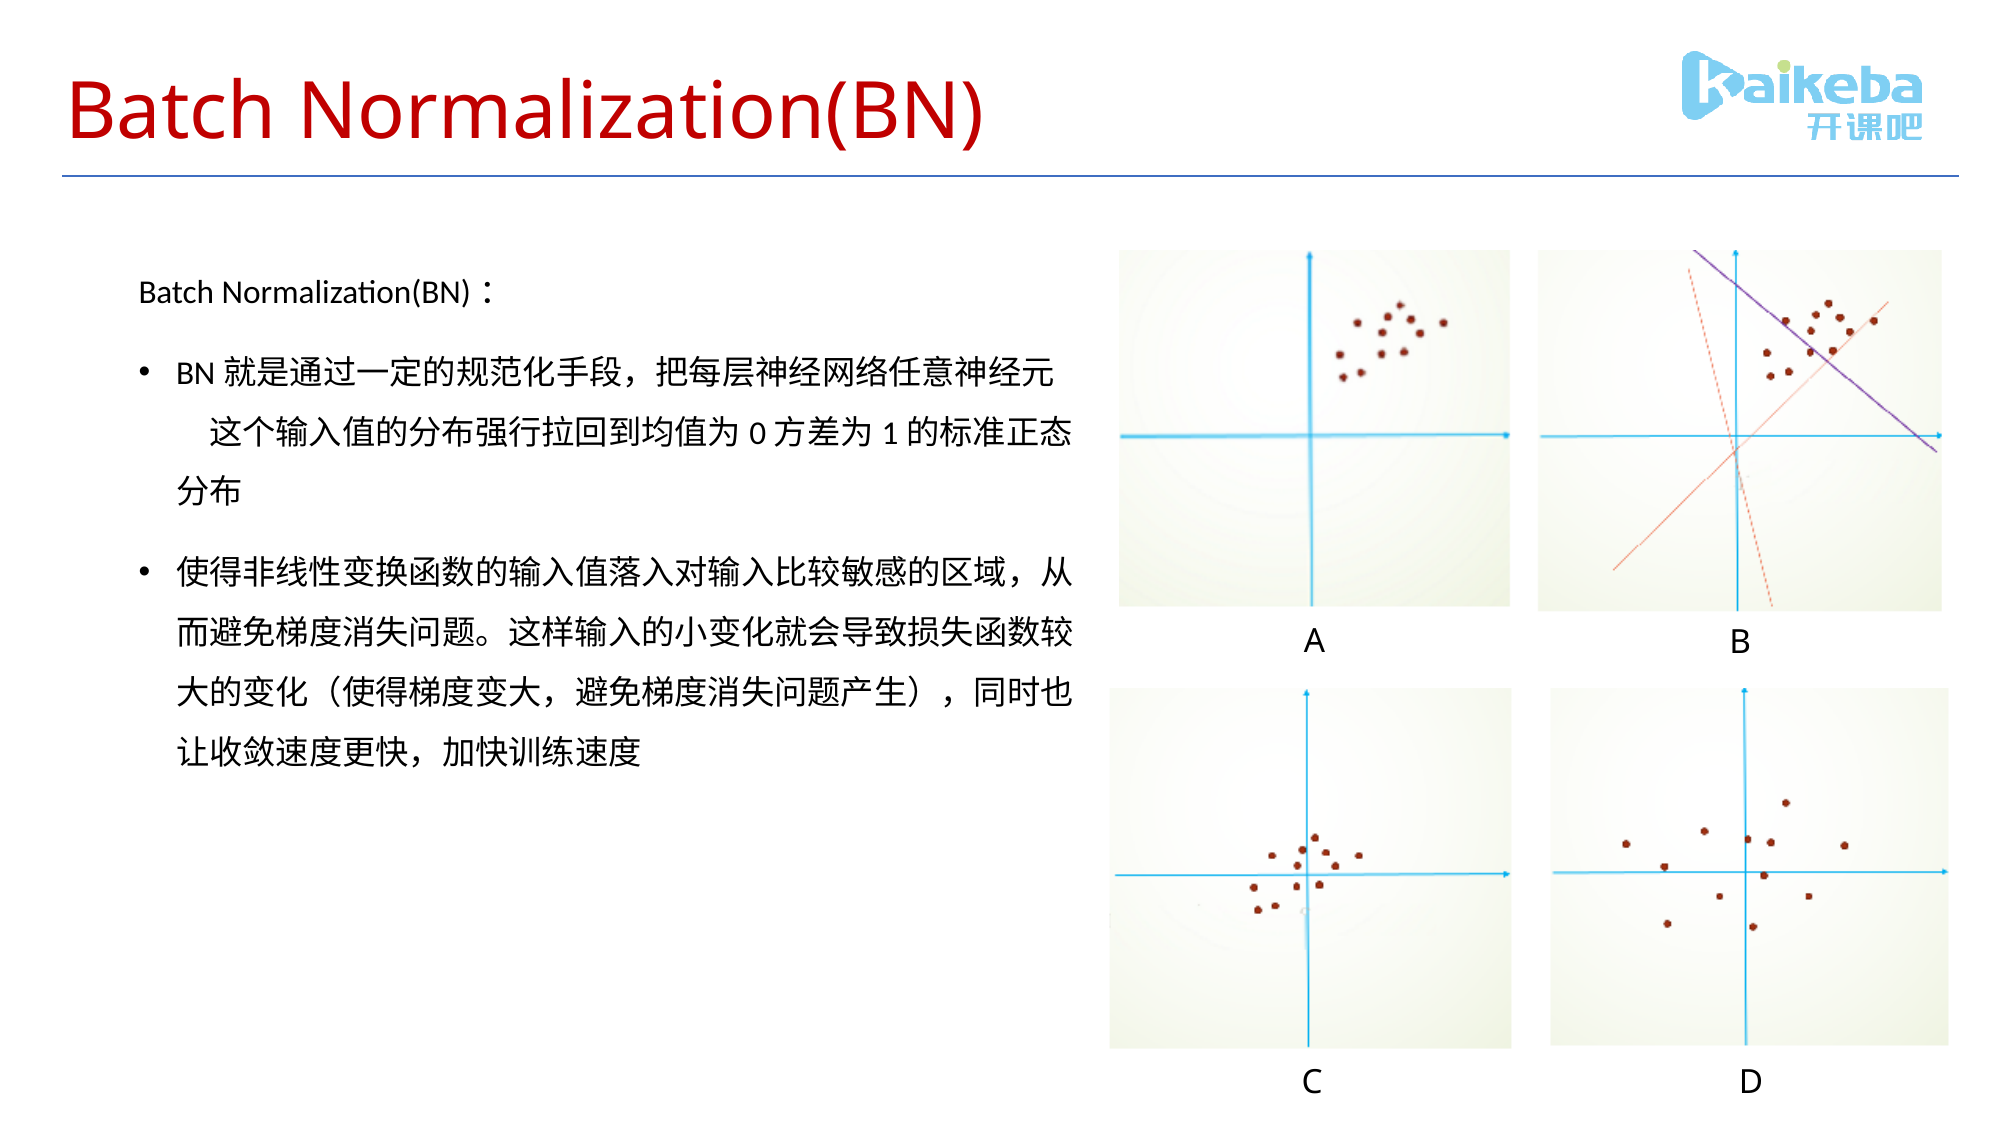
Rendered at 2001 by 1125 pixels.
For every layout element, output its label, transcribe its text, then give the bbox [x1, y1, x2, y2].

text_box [1118, 250, 1942, 613]
text_box C [1294, 1052, 1368, 1093]
text_box D [1731, 1052, 1805, 1093]
text_box Batch Normalization(BN)： BN就是通过一定的规范化手段，把每层神经网络任意神经元 这个输入值的分布强行拉回到均值为0方差为1的标准正态分布 使得非线性变换函数的输入值落入对输入比较敏感的区域，从而避免梯度消失问题。这样输入的小变化就会导致损失函数较大的变化（使得梯度变大，避免梯度消失问题产生），同时也让收敛速度更快，加快训练速度 [131, 242, 1086, 933]
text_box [1109, 688, 1955, 1052]
text_box A [1296, 613, 1370, 652]
text_box B [1721, 613, 1796, 653]
title Batch Normalization(BN) [57, 59, 1728, 167]
